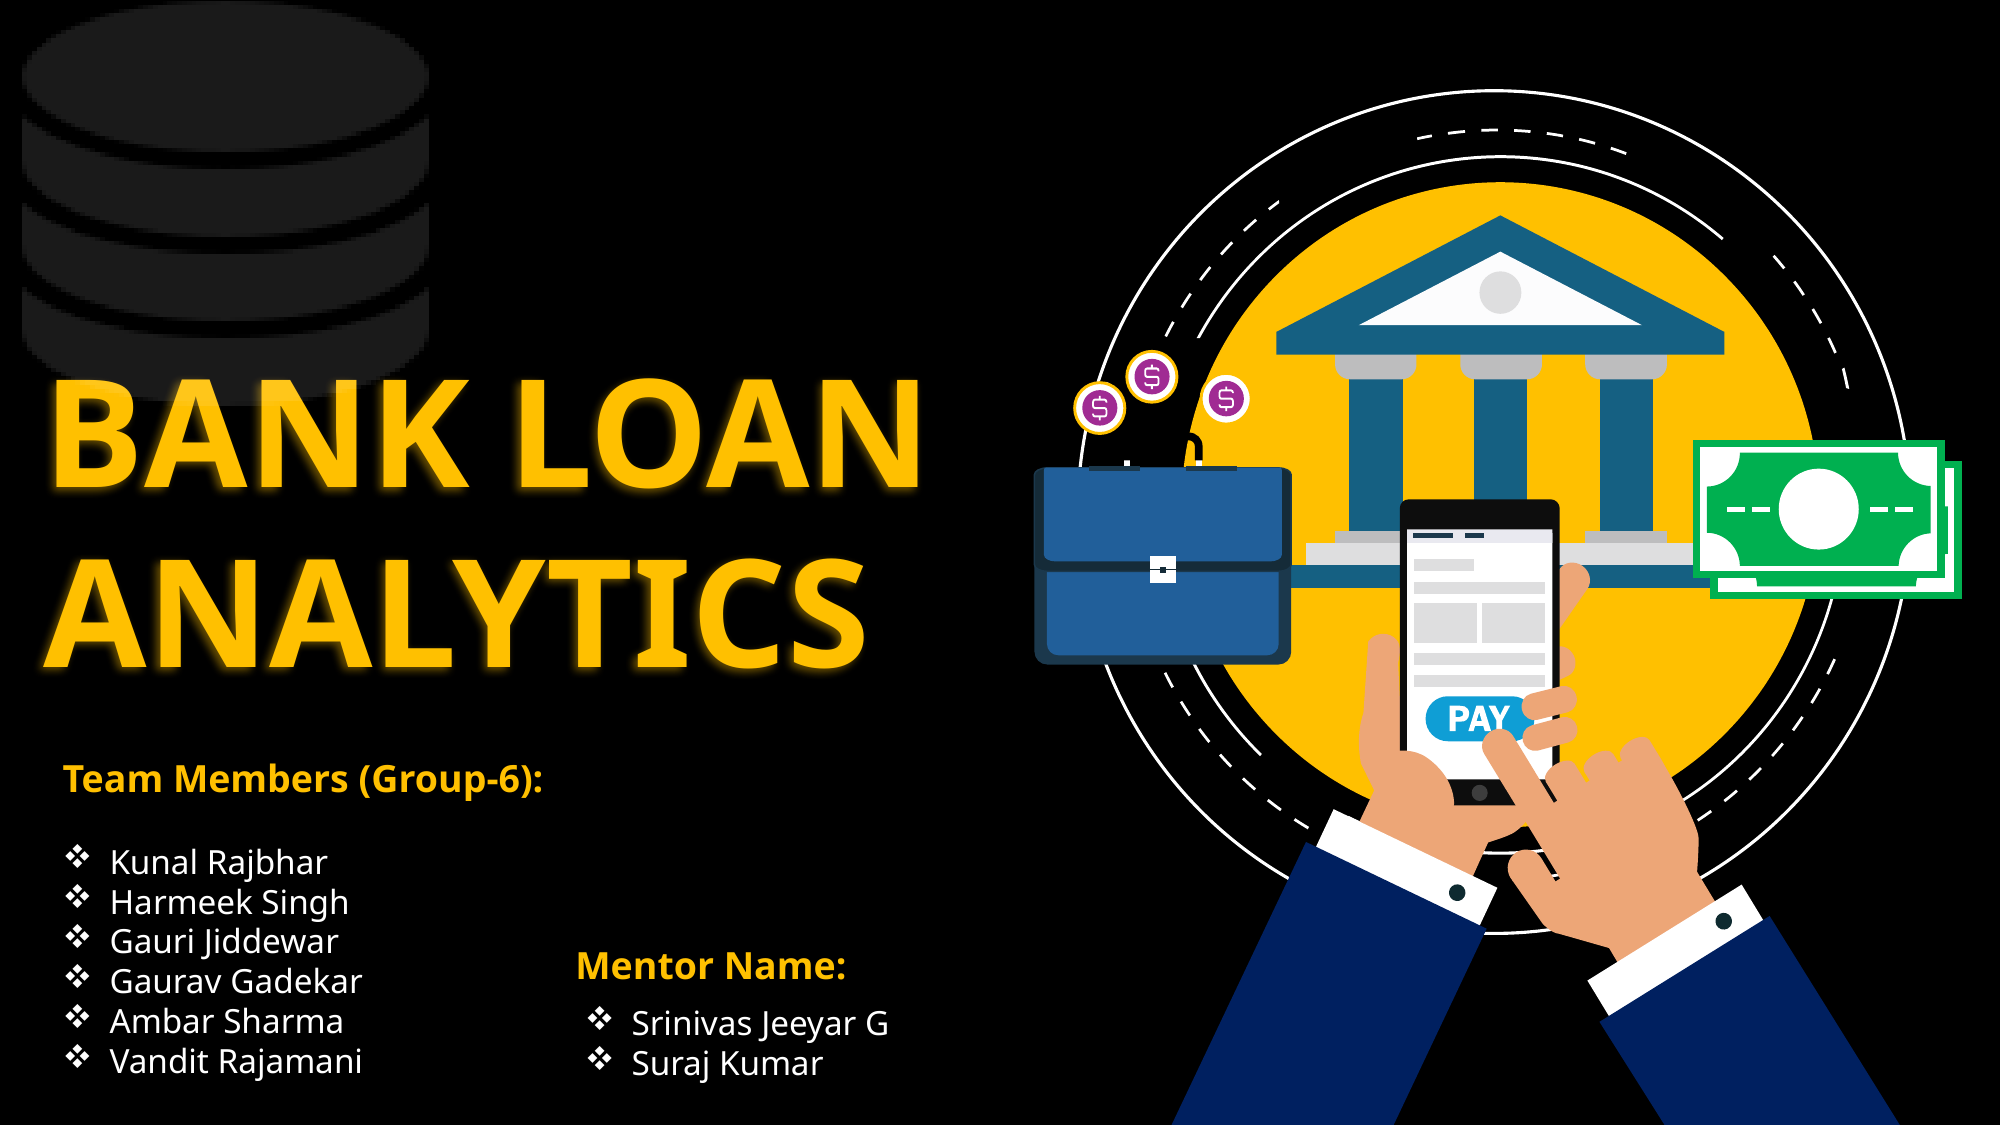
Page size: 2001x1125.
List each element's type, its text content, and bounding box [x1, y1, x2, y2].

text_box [1033, 48, 1962, 1125]
text_box Kunal Rajbhar Harmeek Singh Gauri Jiddewar Gaurav Gadekar Ambar Sharma Vandit Rajamani [48, 833, 560, 1088]
text_box Team Members (Group-6): [48, 747, 734, 808]
text_box Mentor Name: [560, 934, 888, 995]
picture [0, 1, 469, 423]
text_box Srinivas Jeeyar G Suraj Kumar [570, 995, 1020, 1090]
text_box BANK LOAN ANALYTICS [29, 330, 1033, 706]
